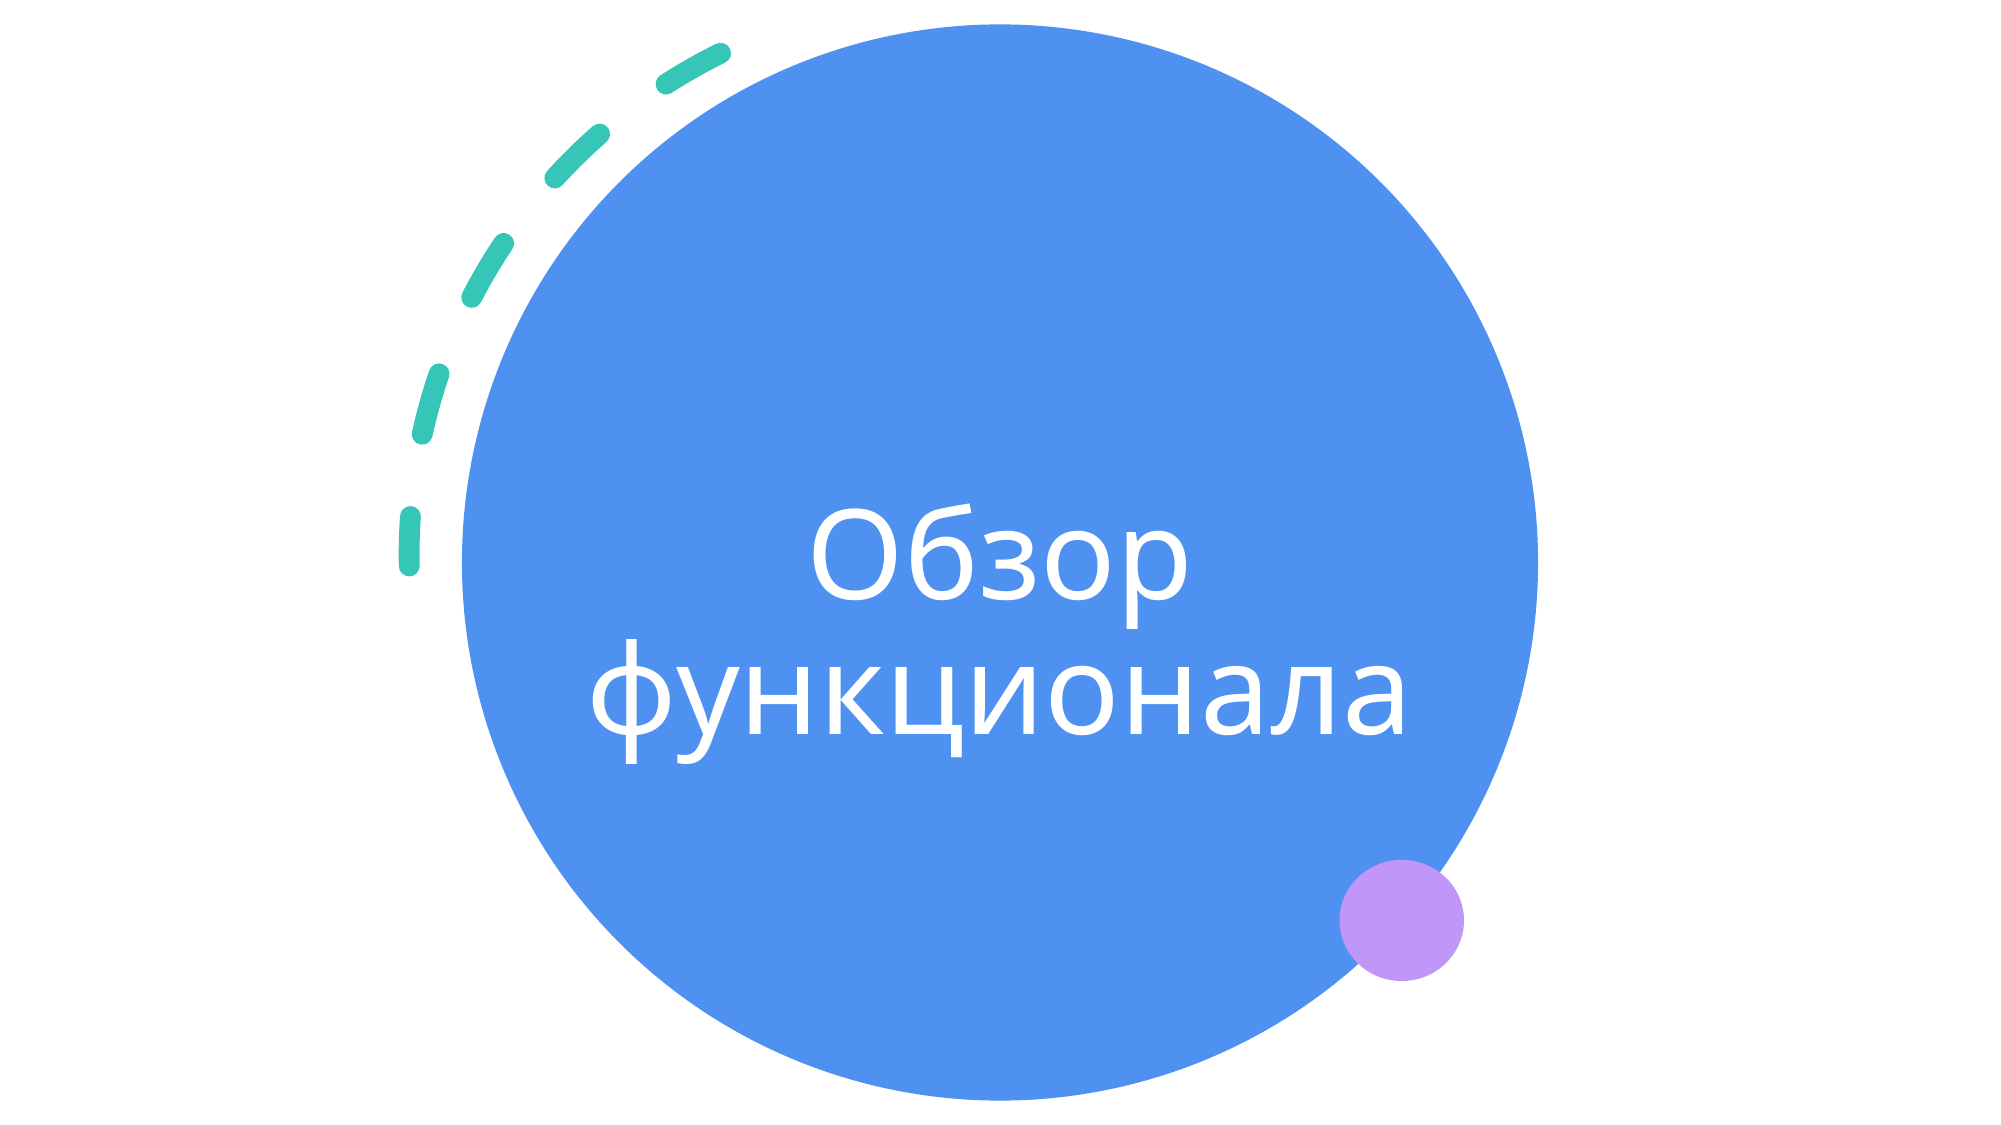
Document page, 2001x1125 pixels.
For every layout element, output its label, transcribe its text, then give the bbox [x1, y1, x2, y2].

title Обзор функционала [544, 356, 1456, 769]
